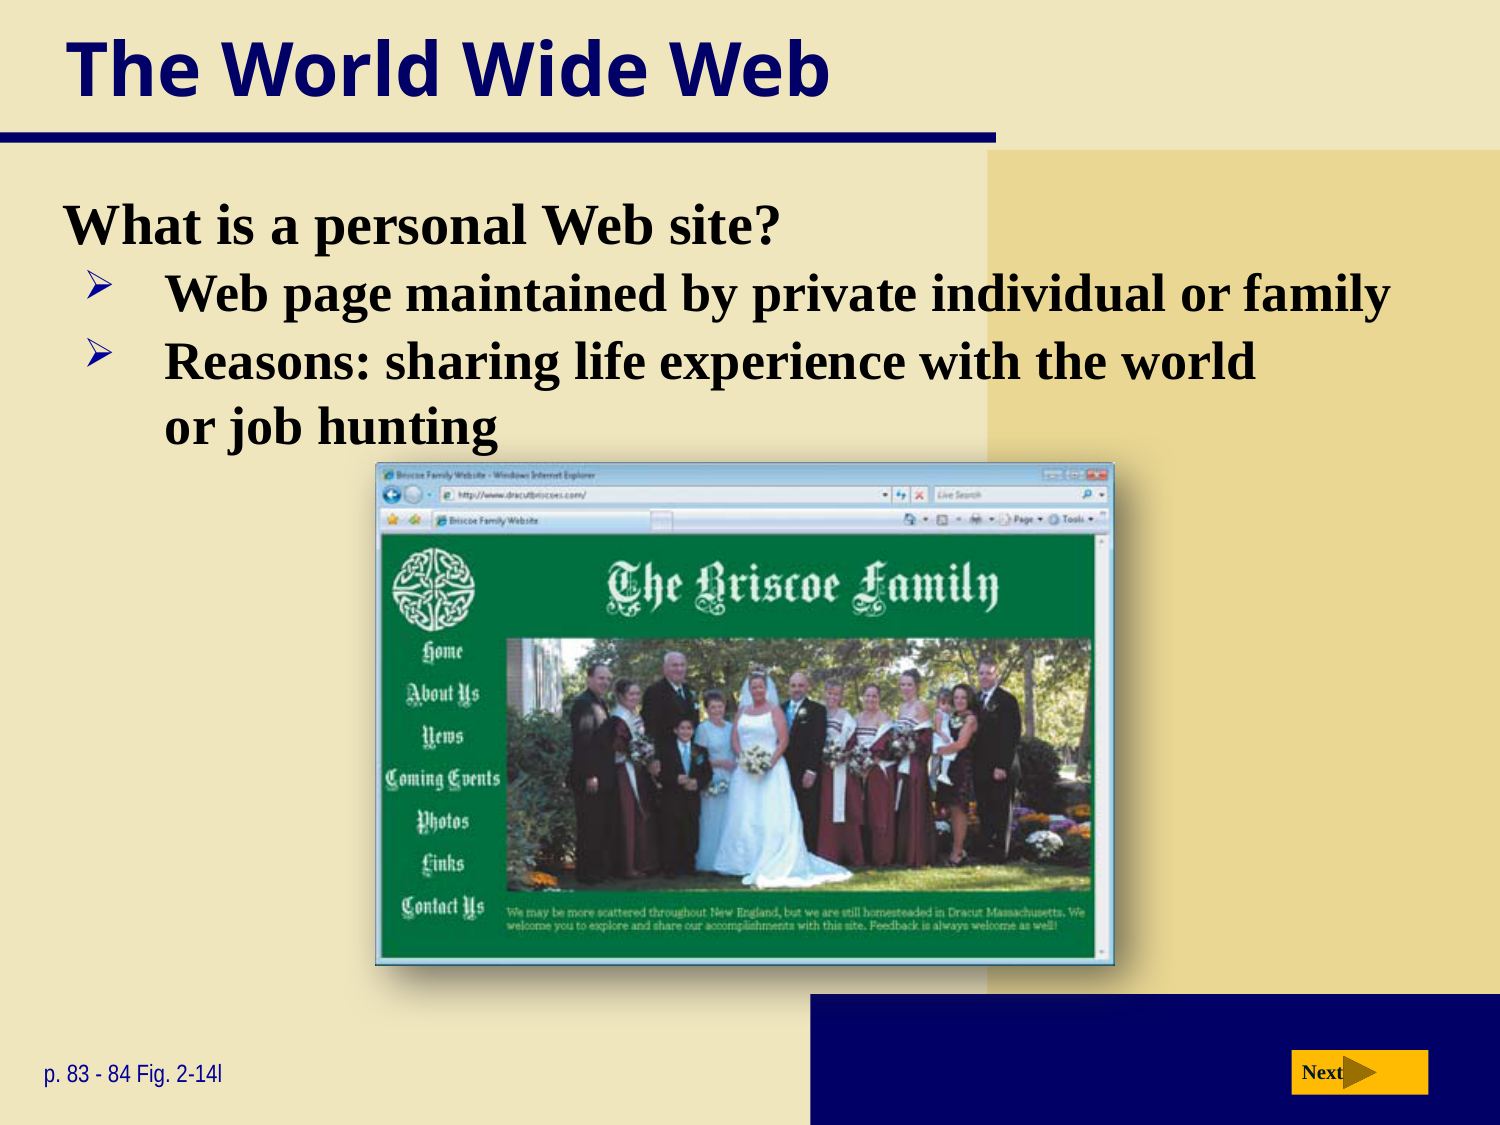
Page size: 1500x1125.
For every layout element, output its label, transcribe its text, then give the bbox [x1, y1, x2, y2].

title The World Wide Web [49, 0, 1459, 133]
list What is a personal Web site? [47, 178, 1457, 288]
text_box Web page maintained by private individual or family Reasons: sharing life experience with the world or job hunting [49, 249, 1459, 584]
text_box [1286, 1049, 1429, 1095]
picture [374, 462, 1115, 966]
text_box p. 83 - 84 Fig. 2-14l [29, 1050, 284, 1095]
